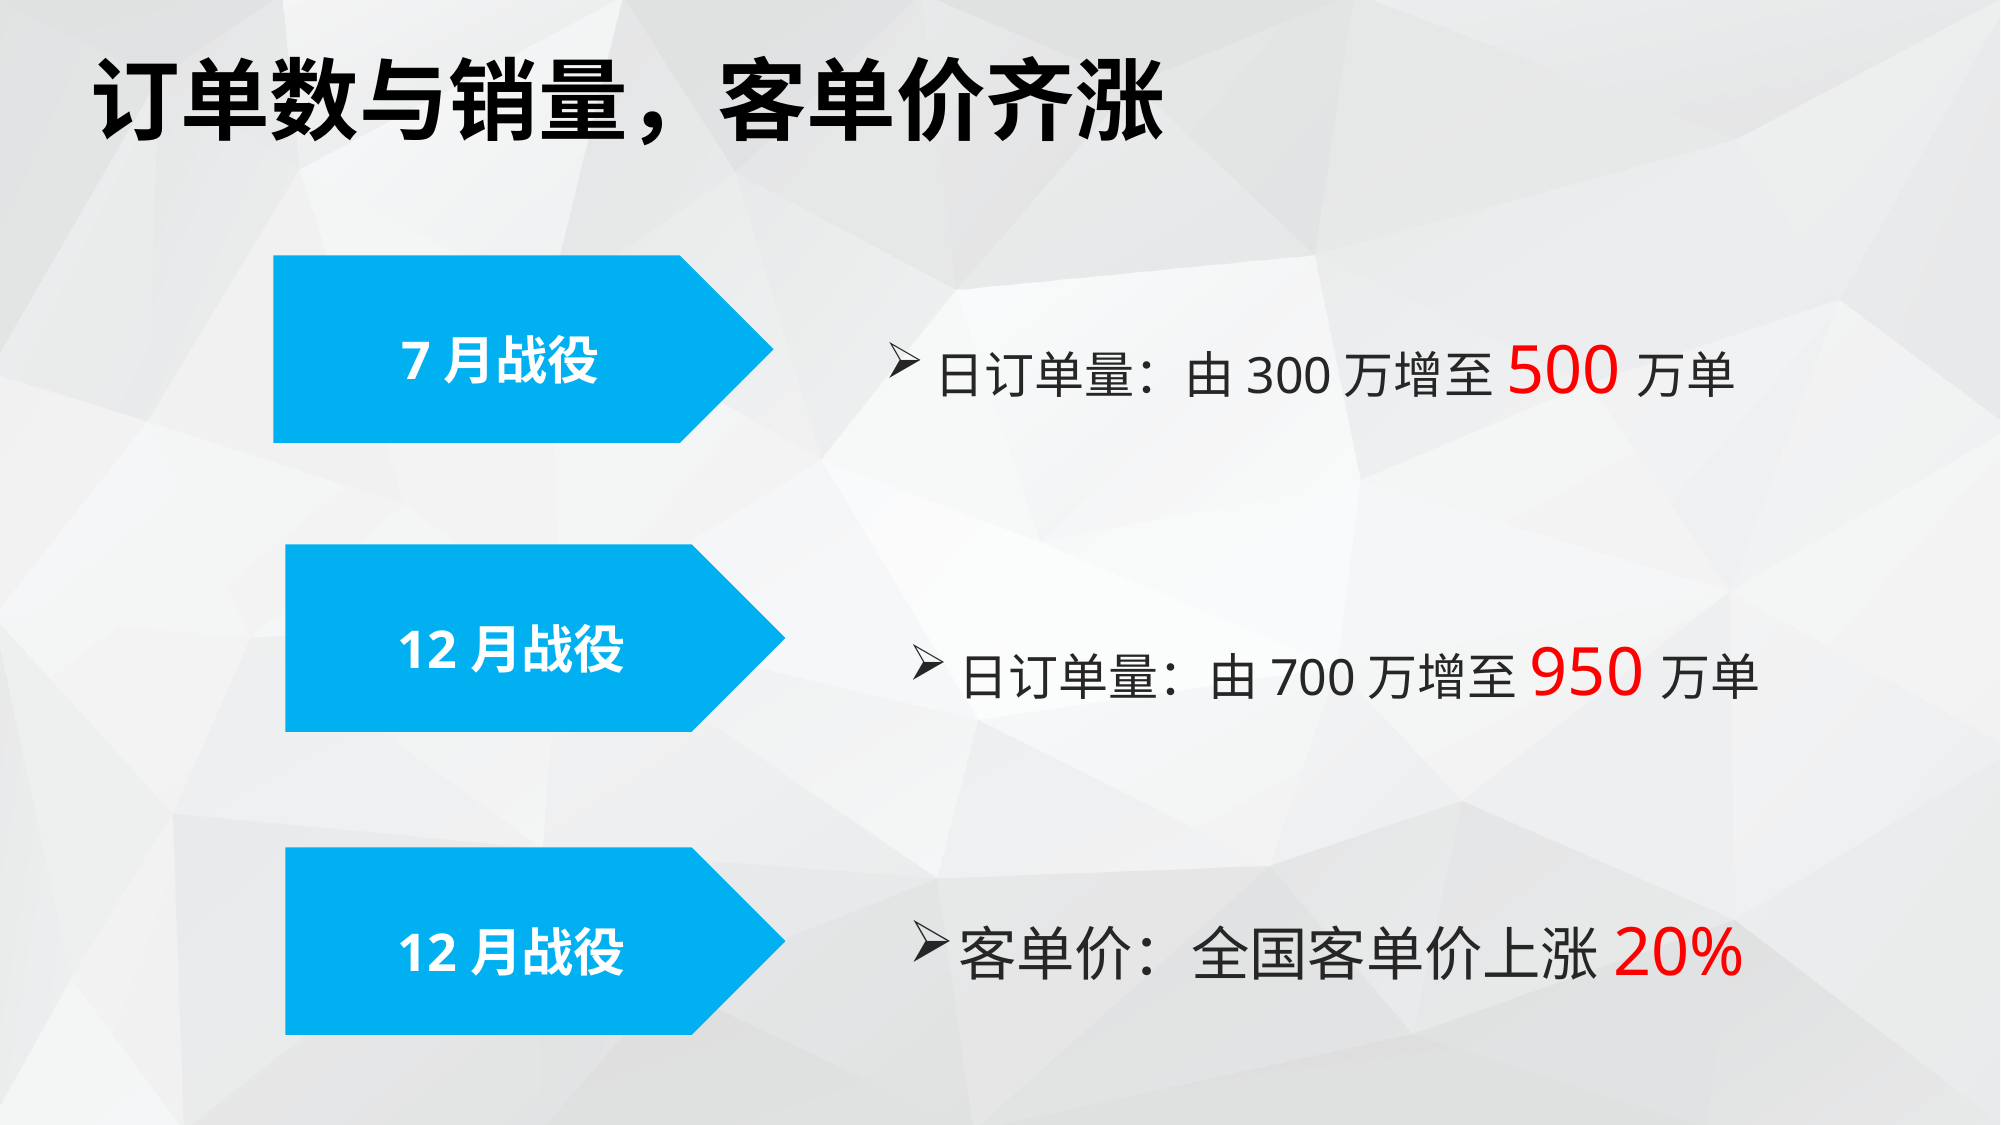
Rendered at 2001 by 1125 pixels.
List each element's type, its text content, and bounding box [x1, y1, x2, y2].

title 订单数与销量，客单价齐涨 [70, 46, 1772, 234]
text_box 日订单量：由300万增至500万单 [870, 279, 1933, 415]
text_box 7月战役 [273, 255, 774, 443]
text_box 日订单量：由700万增至950万单 客单价：全国客单价上涨20% [893, 541, 1845, 1092]
picture [0, 0, 2001, 1125]
text_box 12月战役 [285, 544, 786, 732]
text_box 12月战役 [285, 847, 786, 1035]
